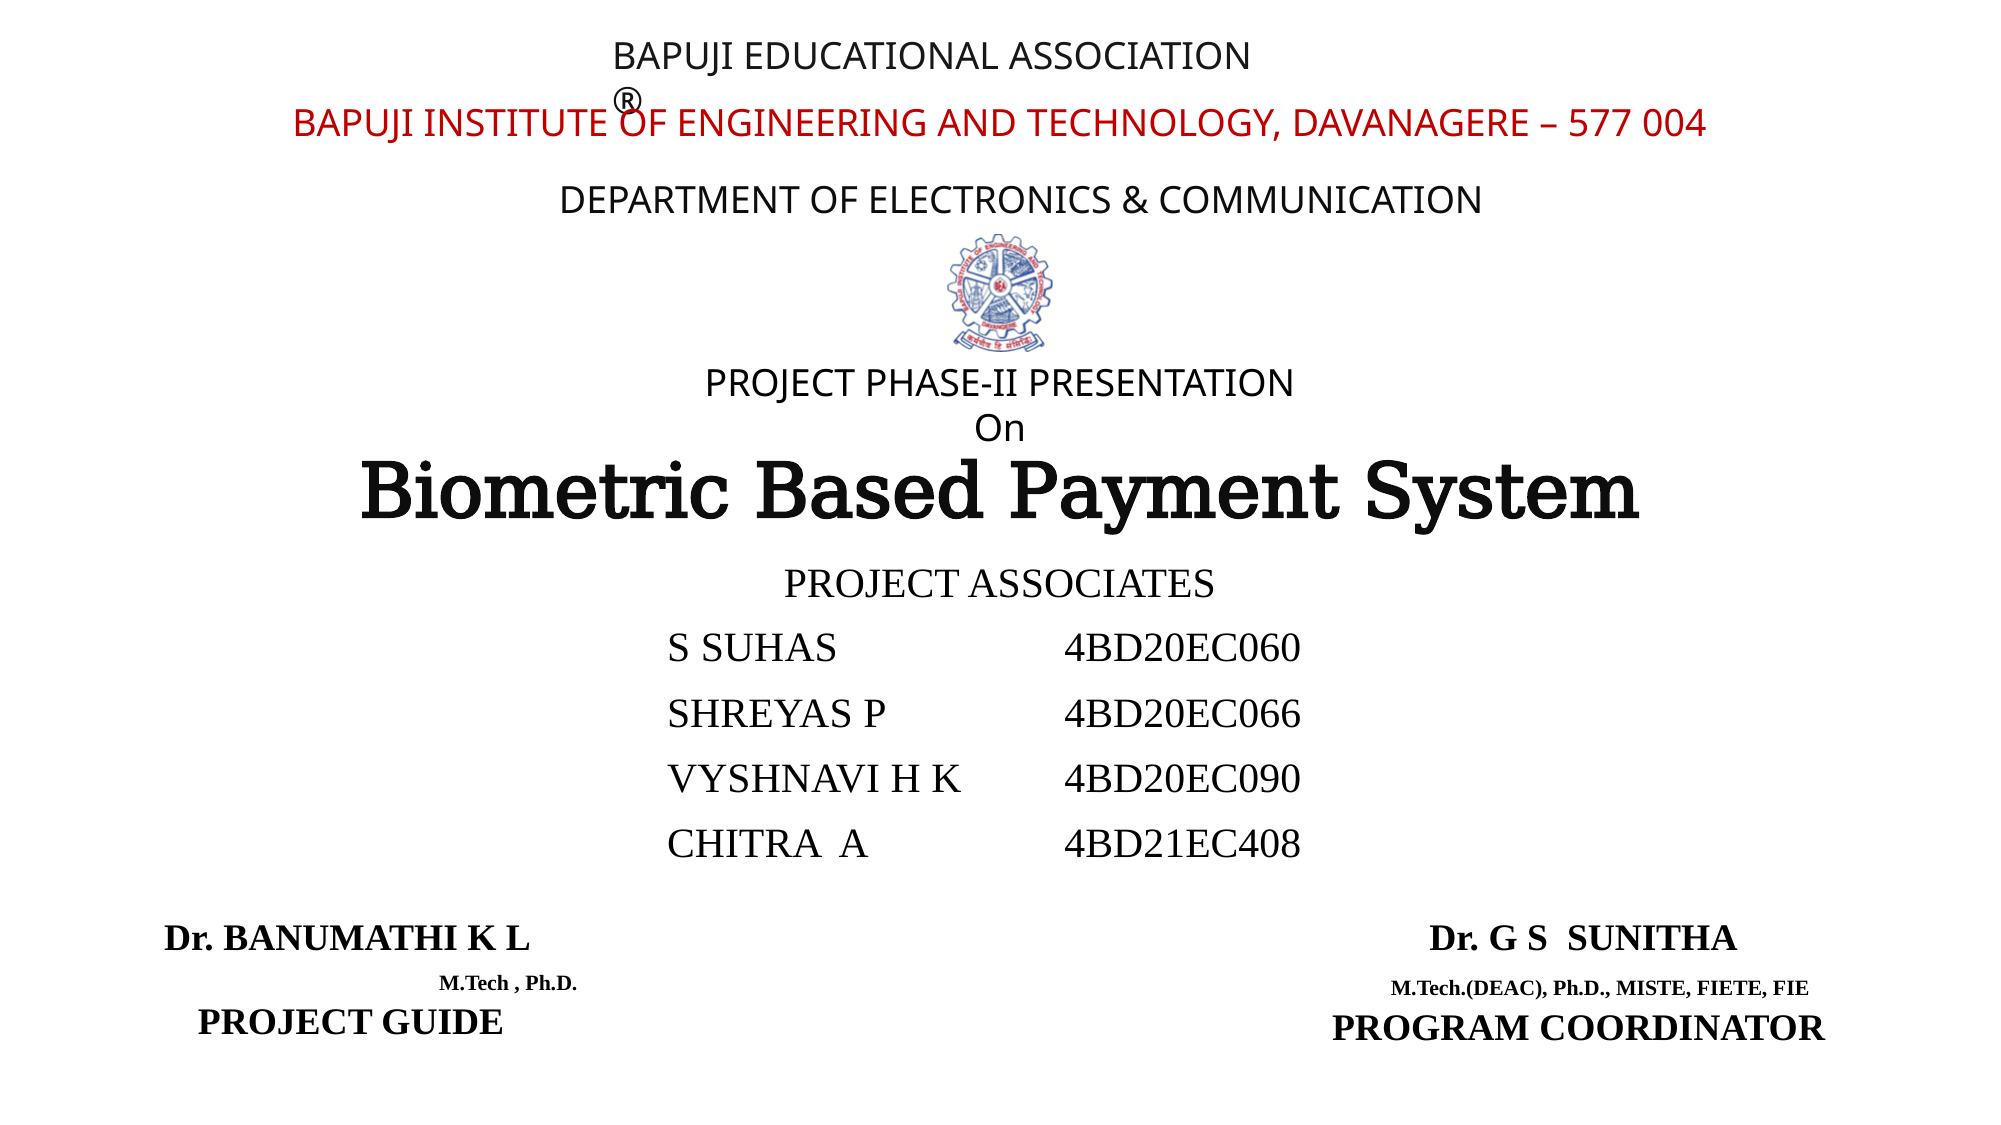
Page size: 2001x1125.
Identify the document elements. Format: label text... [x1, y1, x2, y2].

picture [941, 234, 1059, 352]
text_box PROJECT ASSOCIATES [500, 548, 1500, 613]
table_cell VYSHNAVI H K [652, 747, 1049, 812]
text_box DEPARTMENT OF ELECTRONICS & COMMUNICATION [521, 168, 1522, 229]
table_cell 4BD20EC066 [1049, 682, 1391, 747]
table_header 4BD20EC060 [1049, 617, 1391, 682]
table_cell 4BD21EC408 [1049, 812, 1391, 878]
table_cell SHREYAS P [652, 682, 1049, 747]
text_box BAPUJI INSTITUTE OF ENGINEERING AND TECHNOLOGY, DAVANAGERE – 577 004 [226, 91, 1774, 152]
text_box Biometric Based Payment System [101, 444, 1899, 578]
table_header S SUHAS [652, 617, 1049, 682]
table_cell CHITRA A [652, 812, 1049, 878]
text_box Dr. BANUMATHI K L M.Tech , Ph.D. PROJECT GUIDE [0, 904, 703, 1050]
text_box PROJECT PHASE-II PRESENTATION On [500, 351, 1500, 457]
table_cell 4BD20EC090 [1049, 747, 1391, 812]
text_box Dr. G S SUNITHA M.Tech.(DEAC), Ph.D., MISTE, FIETE, FIE PROGRAM COORDINATOR [1040, 904, 2000, 1125]
text_box BAPUJI EDUCATIONAL ASSOCIATION ® [597, 24, 1286, 91]
